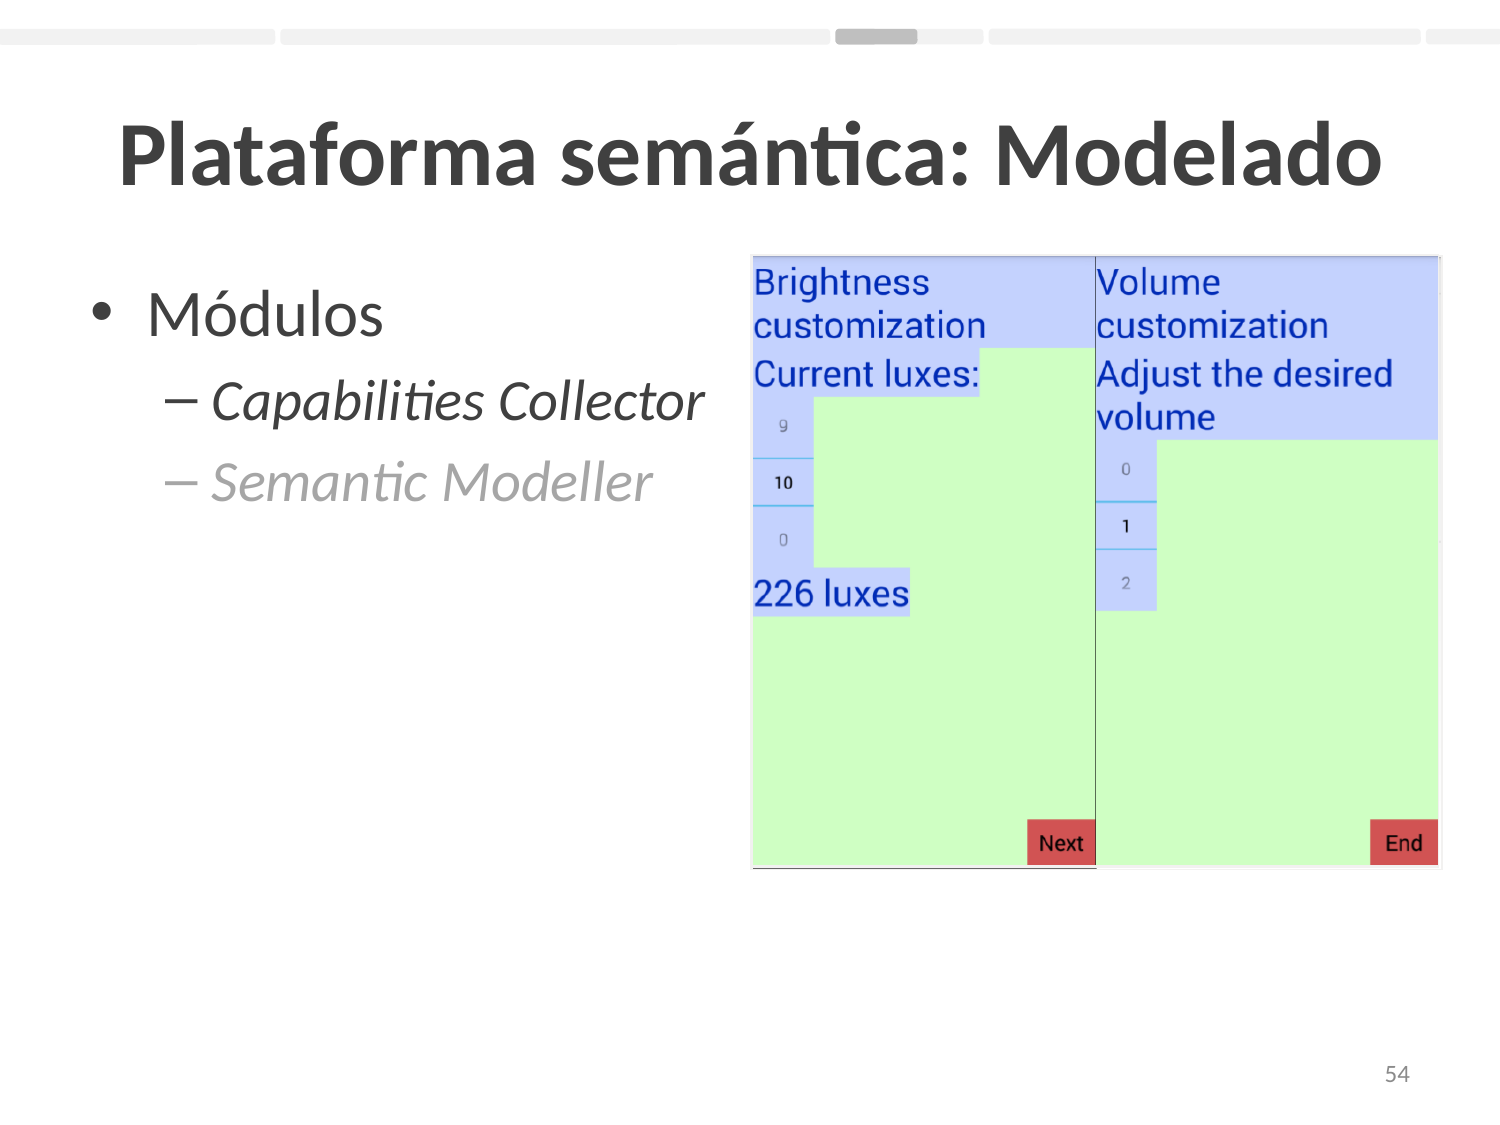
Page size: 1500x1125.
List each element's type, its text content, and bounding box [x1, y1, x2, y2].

slide_number 54 [1074, 1042, 1425, 1103]
title Plataforma semántica: Modelado [76, 54, 1427, 243]
text_box [835, 28, 878, 45]
list Módulos Capabilities Collector Semantic Modeller [75, 262, 1425, 1005]
picture [749, 254, 1443, 871]
text_box [875, 28, 918, 45]
